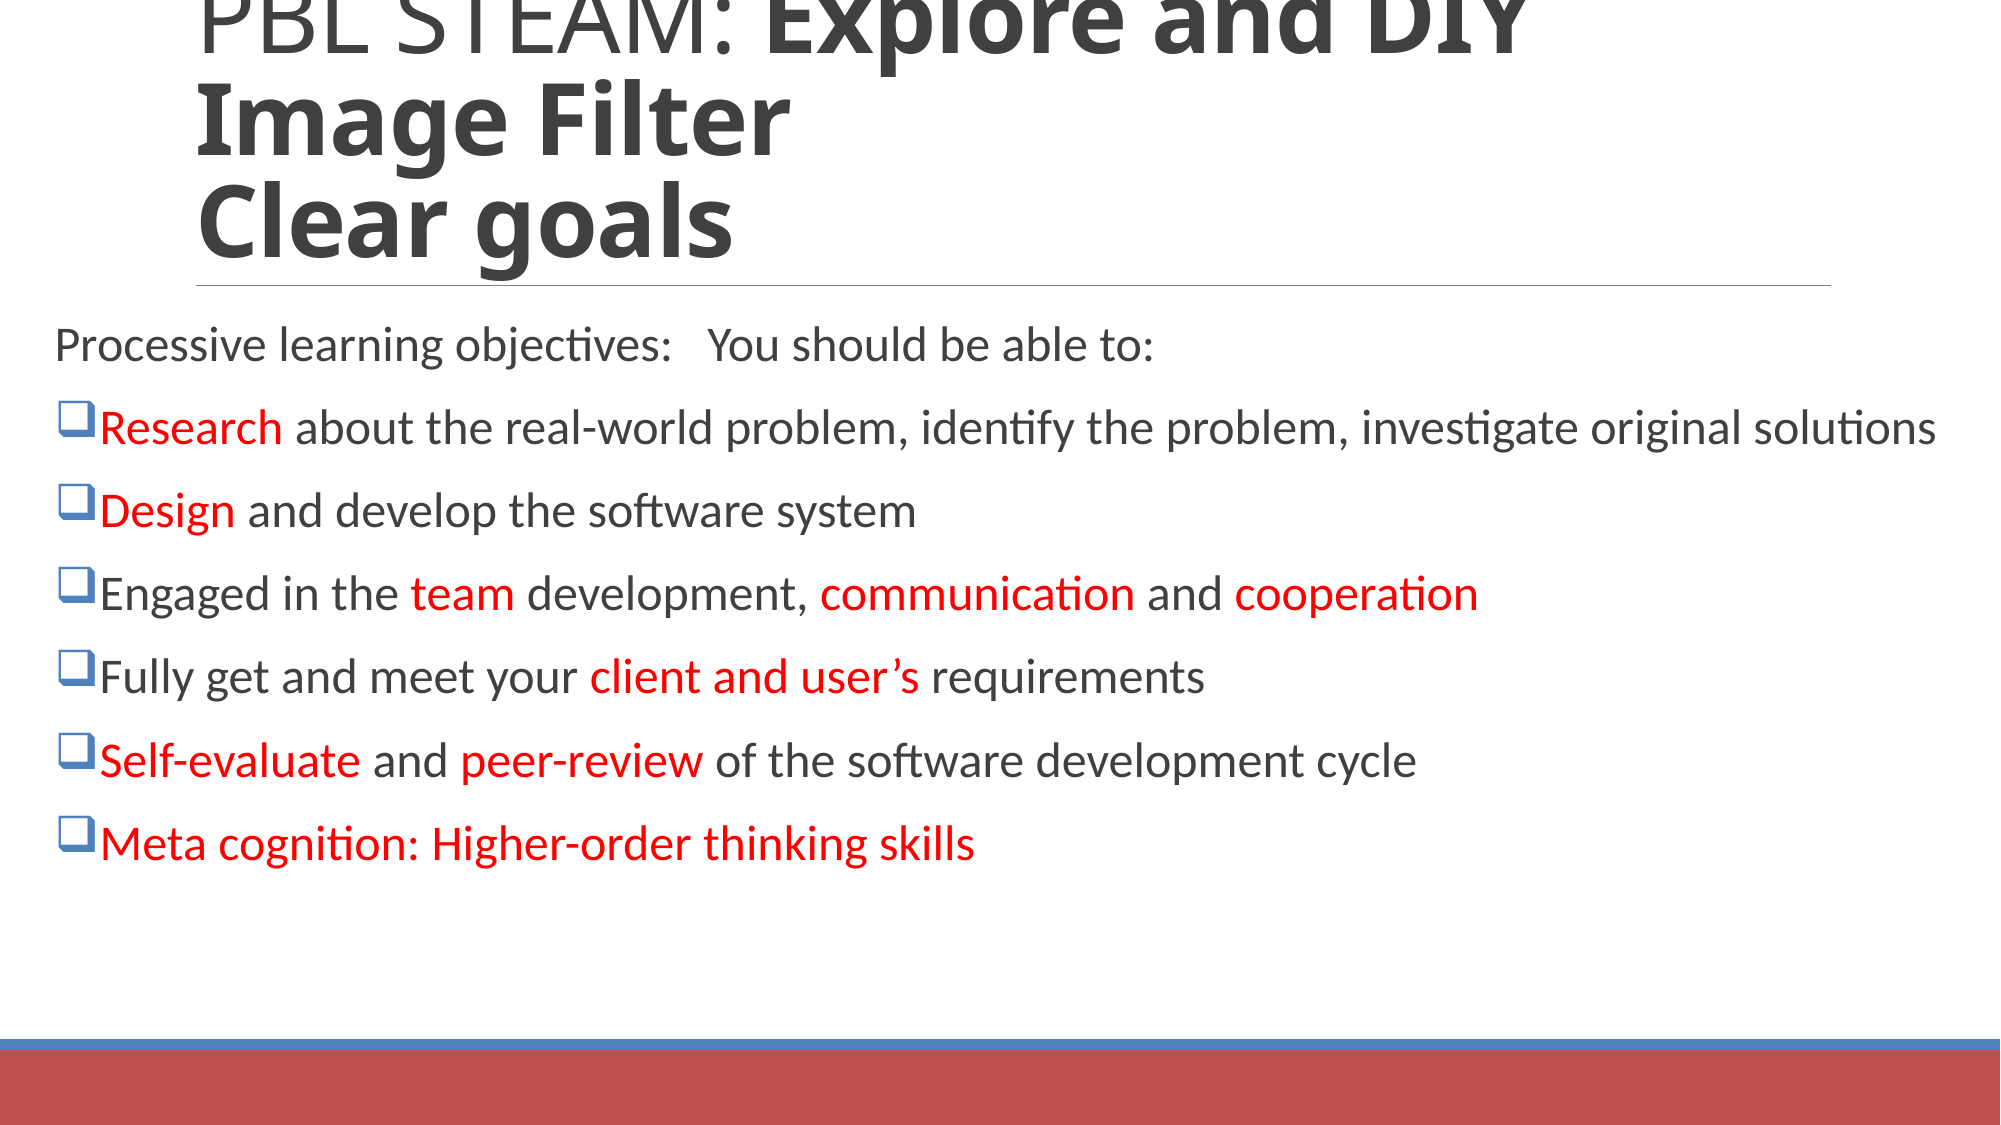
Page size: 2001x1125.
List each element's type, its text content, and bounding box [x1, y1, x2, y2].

title PBL STEAM: Explore and DIY Image Filter Clear goals [180, 47, 1830, 285]
list Processive learning objectives: You should be able to: Research about the real-world problem, identify the problem, investigate original solutions Design and develop the software system Engaged in the team development, communication and cooperation Fully get and meet your client and user’s requirements Self-evaluate and peer-review of the software development cycle Meta cognition: Higher-order thinking skills [54, 310, 2000, 1023]
